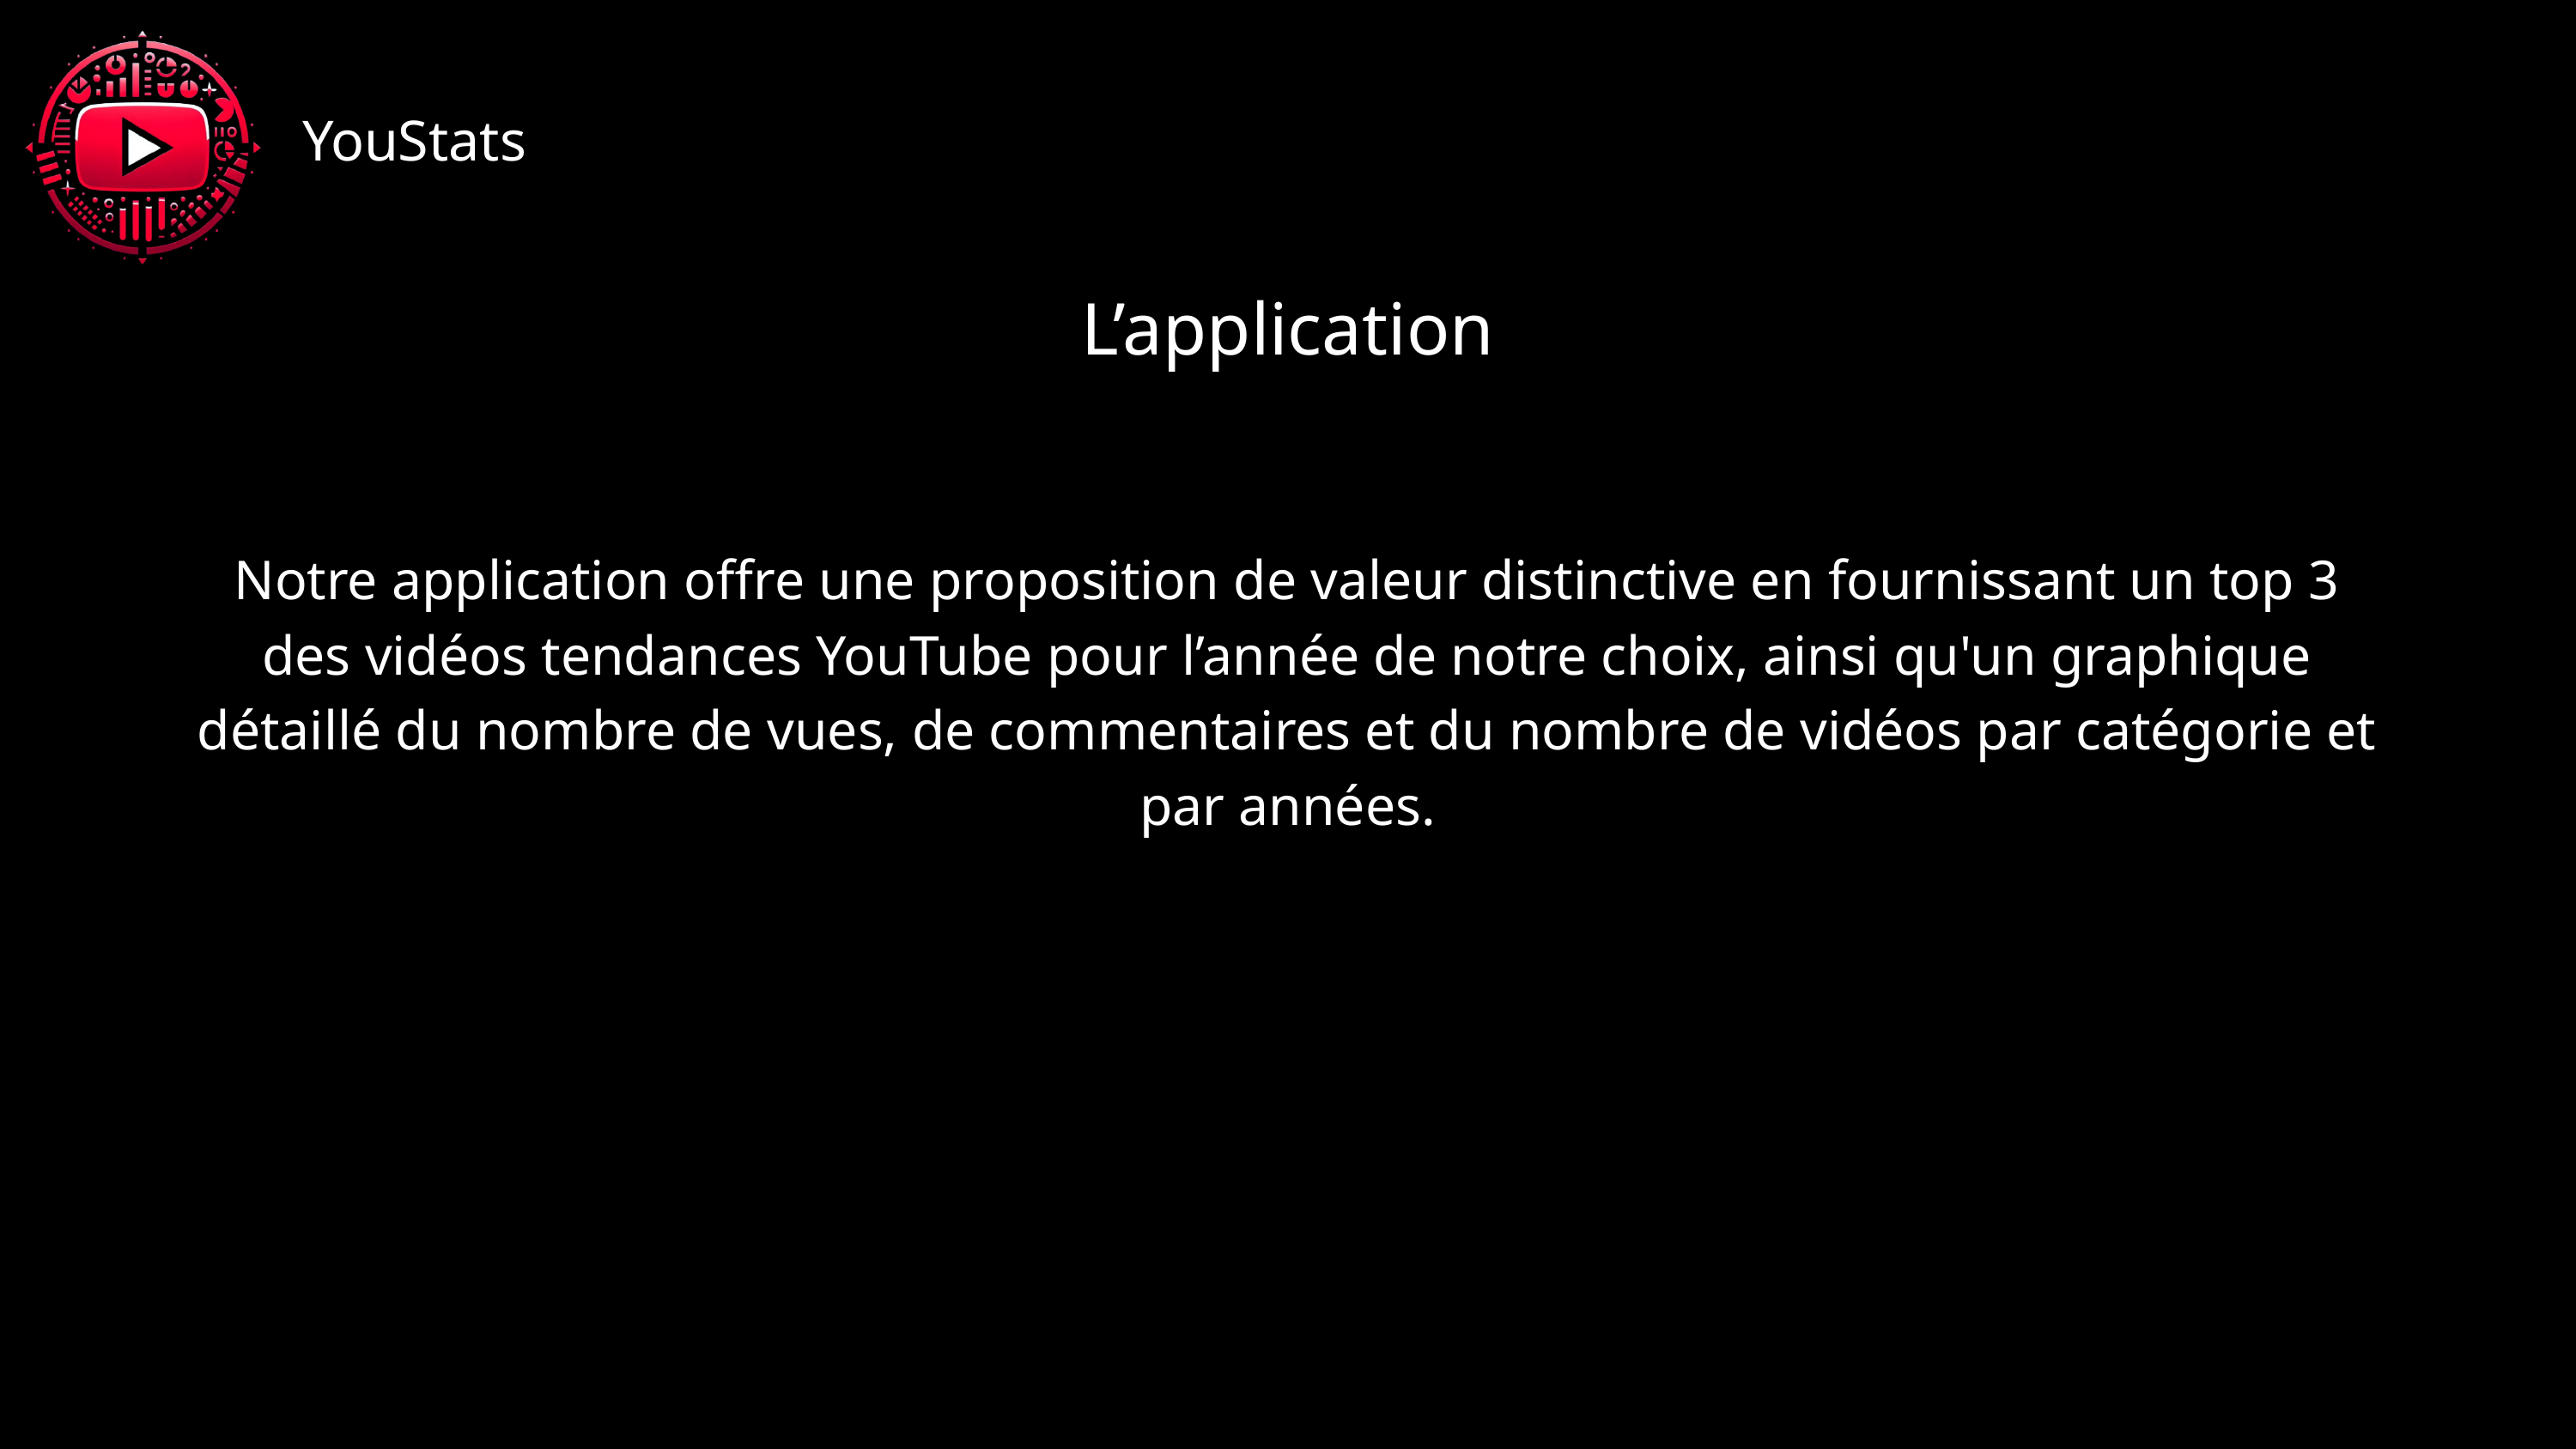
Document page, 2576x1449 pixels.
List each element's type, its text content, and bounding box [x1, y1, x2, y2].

picture [3, 9, 278, 284]
text_box YouStats [283, 94, 571, 173]
text_box L’application [1048, 269, 1528, 370]
text_box Notre application offre une proposition de valeur distinctive en fournissant un top 3 des vidéos tendances YouTube pour l’année de notre choix, ainsi qu'un graphique détaillé du nombre de vues, de commentaires et du nombre de vidéos par catégorie et par années. [190, 535, 2386, 836]
